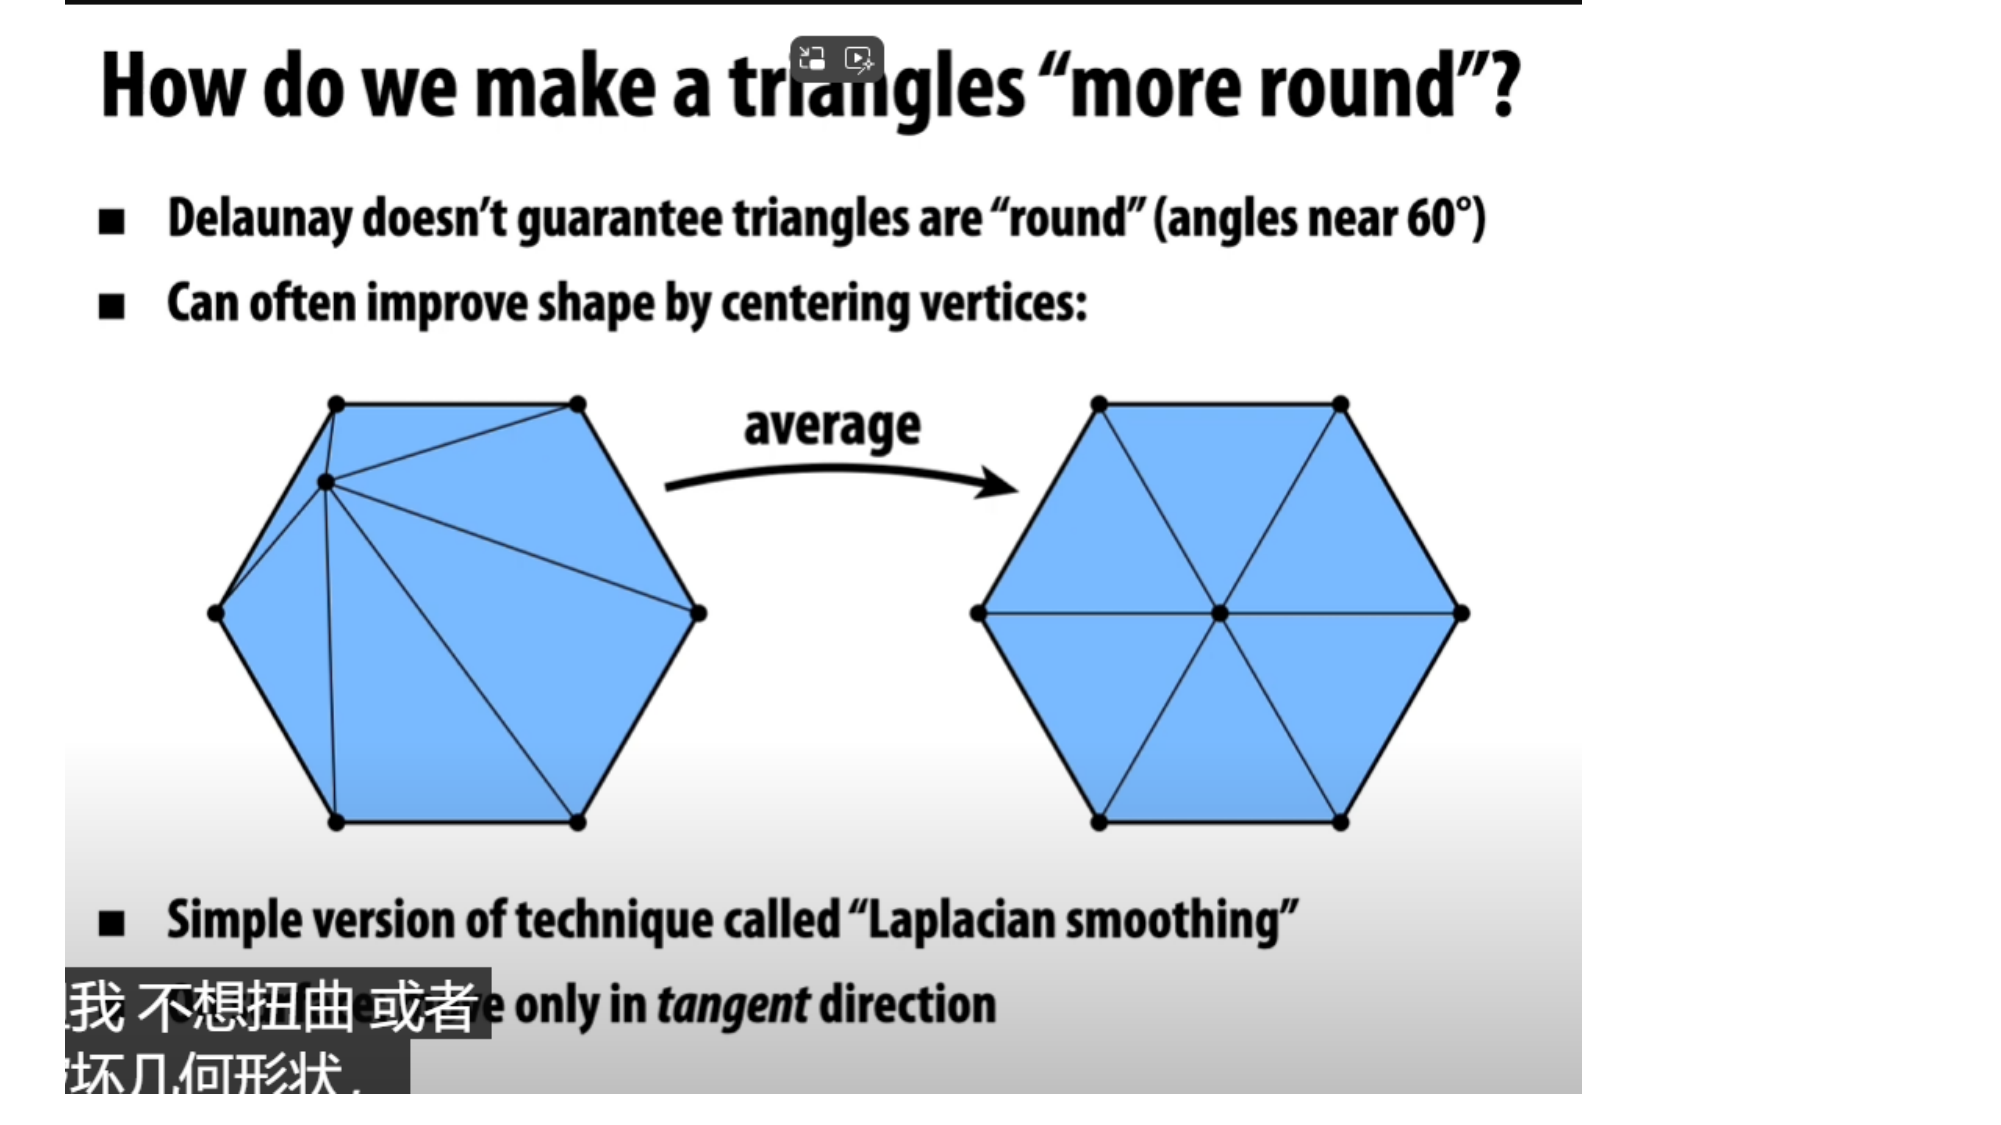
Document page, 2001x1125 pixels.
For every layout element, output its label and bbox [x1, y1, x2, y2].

picture [65, 0, 1582, 1095]
